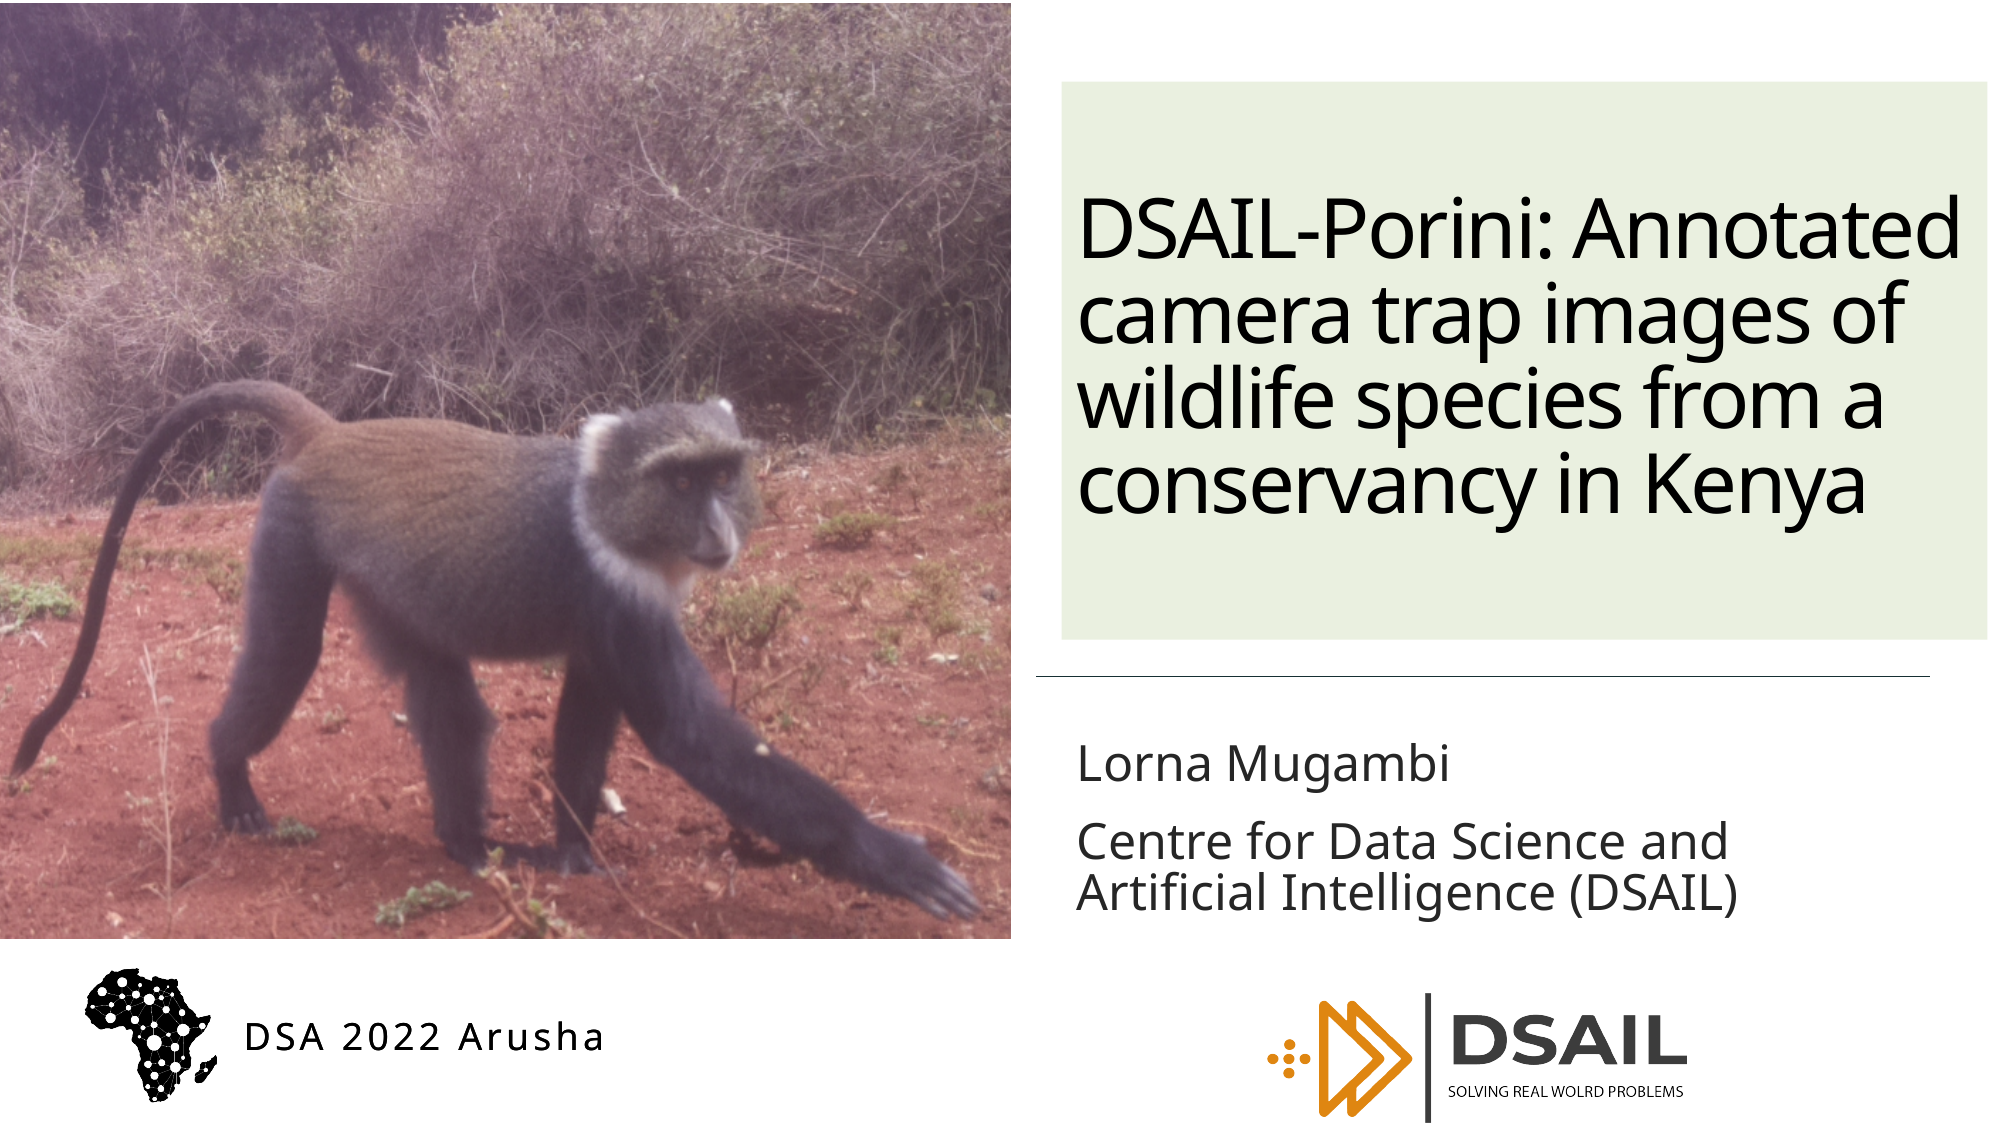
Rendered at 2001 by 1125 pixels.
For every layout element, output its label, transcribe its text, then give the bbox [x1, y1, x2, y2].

subtitle Lorna Mugambi Centre for Data Science and Artificial Intelligence (DSAIL) [1061, 733, 1926, 977]
picture [1267, 993, 1687, 1123]
picture [82, 966, 219, 1104]
picture [0, 2, 1012, 940]
title DSAIL-Porini: Annotated camera trap images of wildlife species from a conservancy in Kenya [1061, 81, 1988, 640]
